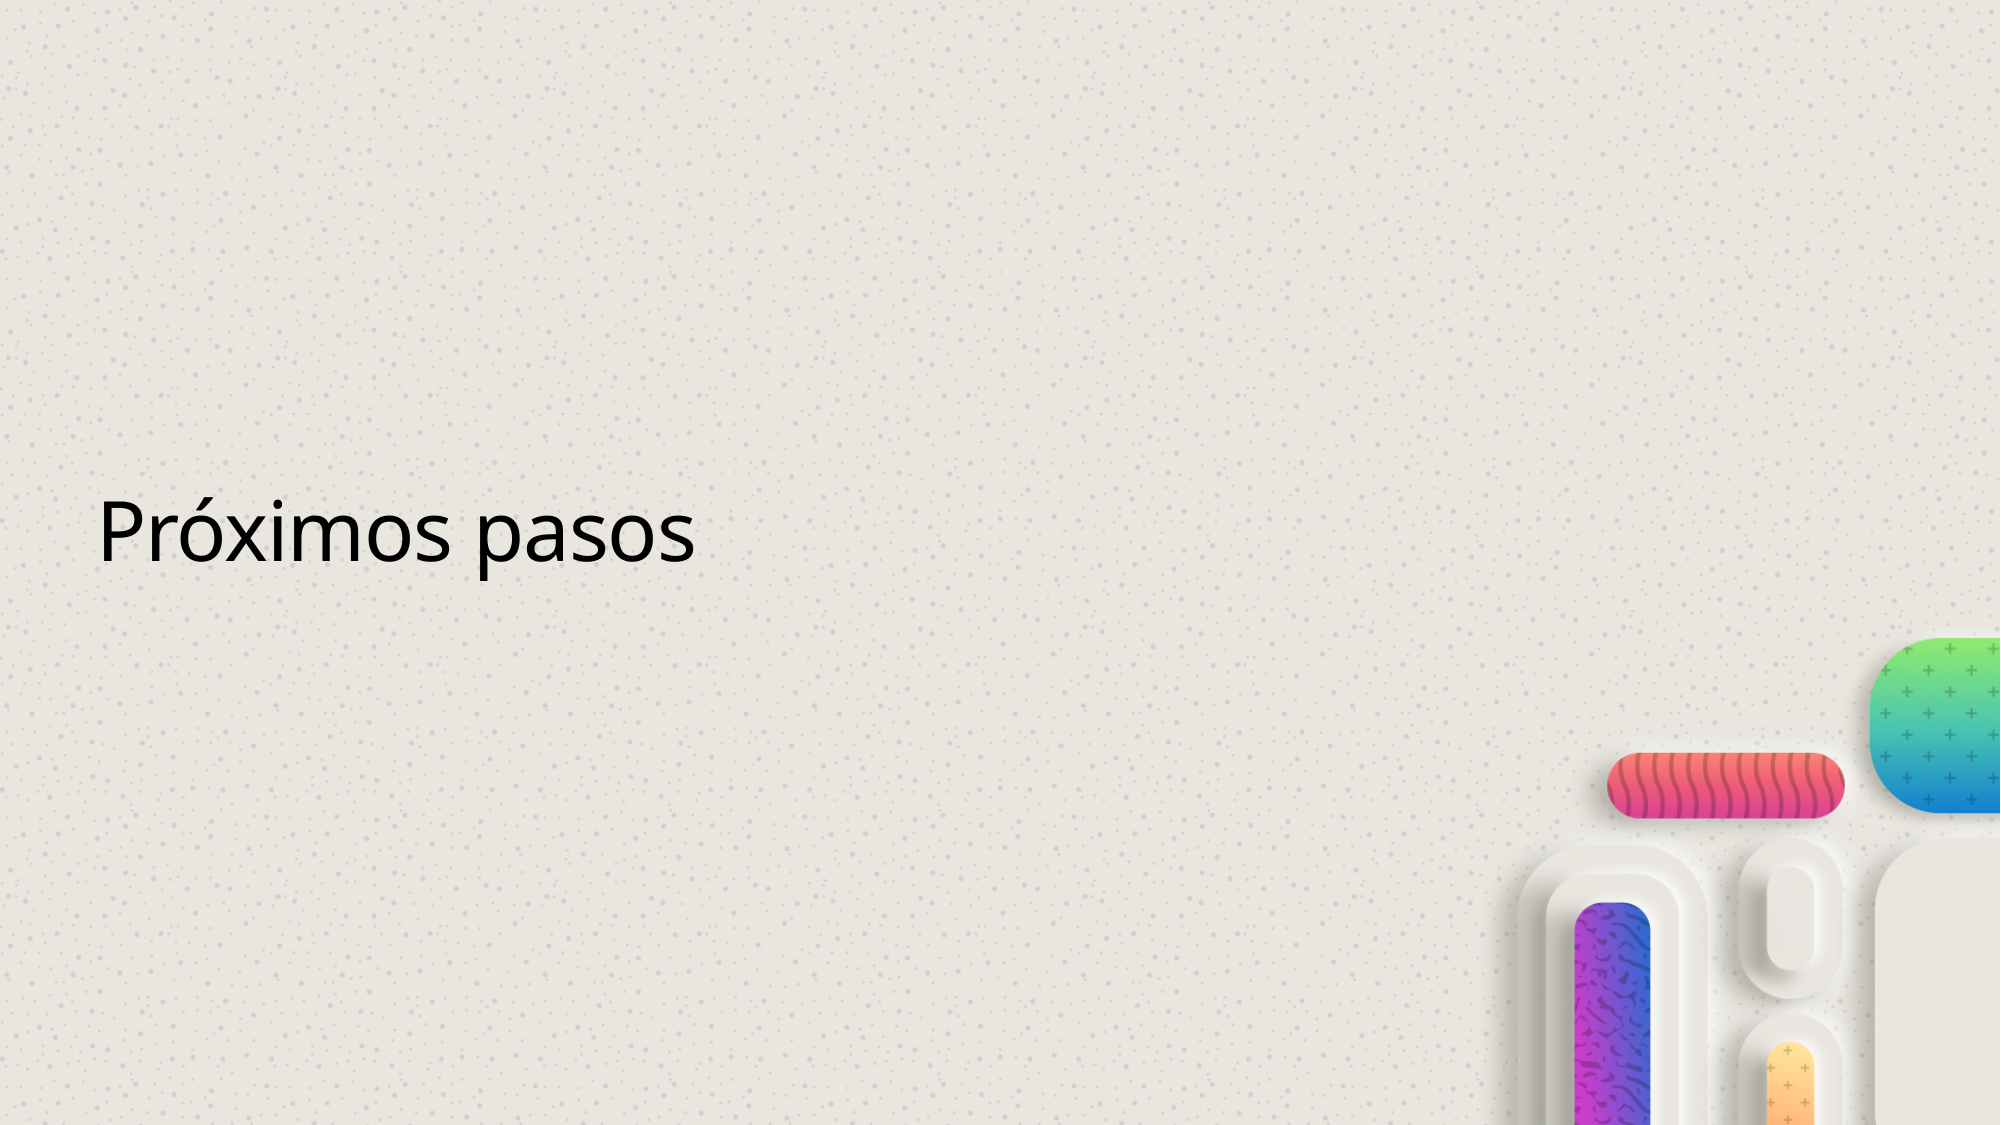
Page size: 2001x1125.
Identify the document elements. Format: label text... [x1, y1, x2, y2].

title Próximos pasos [96, 488, 1116, 580]
picture [0, 0, 2000, 1125]
